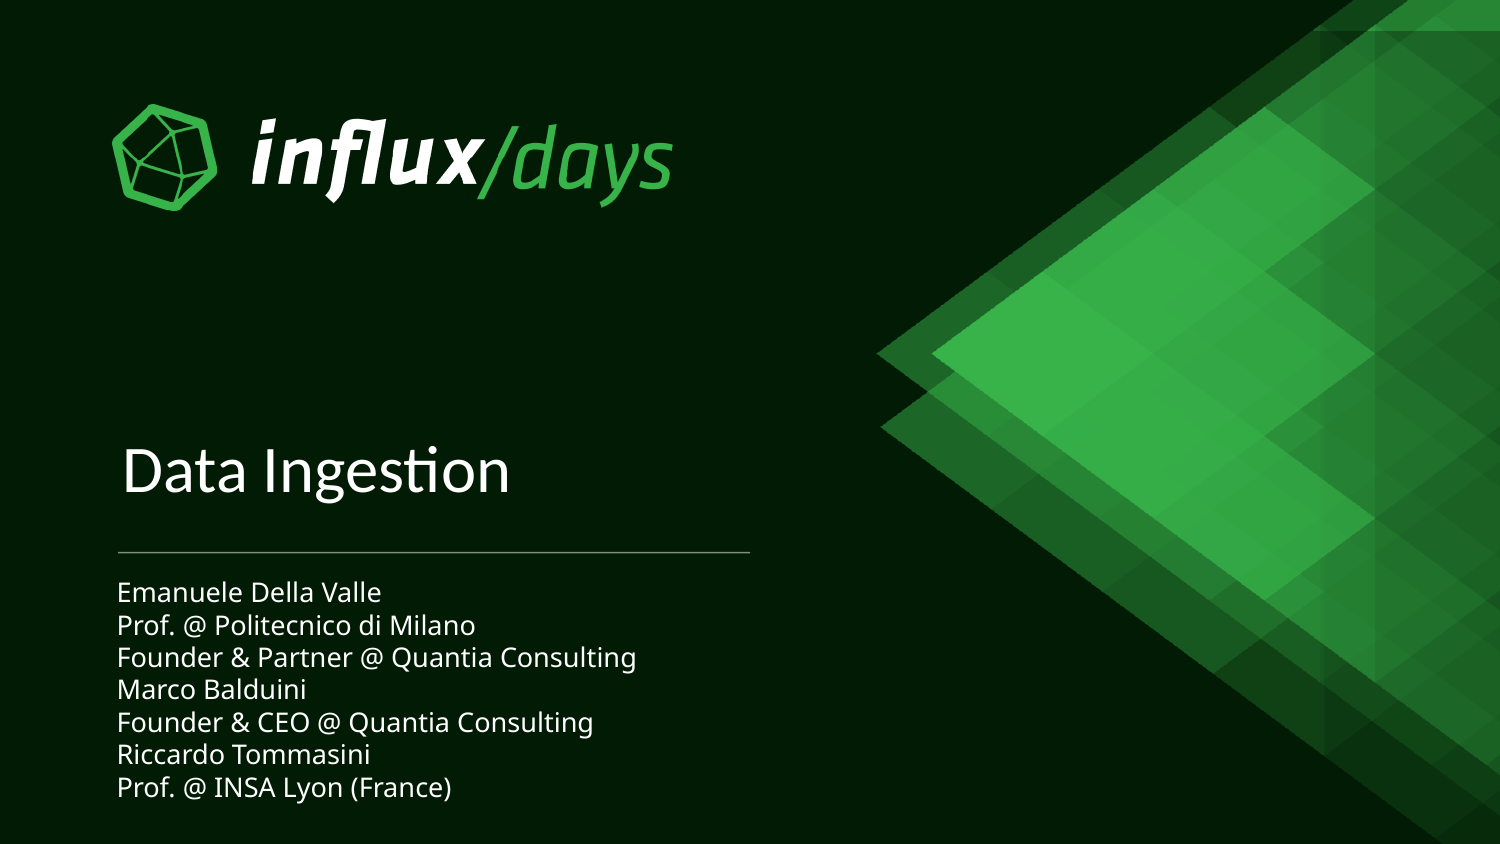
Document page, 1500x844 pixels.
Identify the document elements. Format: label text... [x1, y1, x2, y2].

title Data Ingestion [116, 360, 769, 575]
text_box Emanuele Della Valle Prof. @ Politecnico di Milano Founder & Partner @ Quantia Consulting Marco Balduini Founder & CEO @ Quantia Consulting Riccardo Tommasini Prof. @ INSA Lyon (France) [116, 575, 986, 803]
picture [0, 0, 1500, 844]
